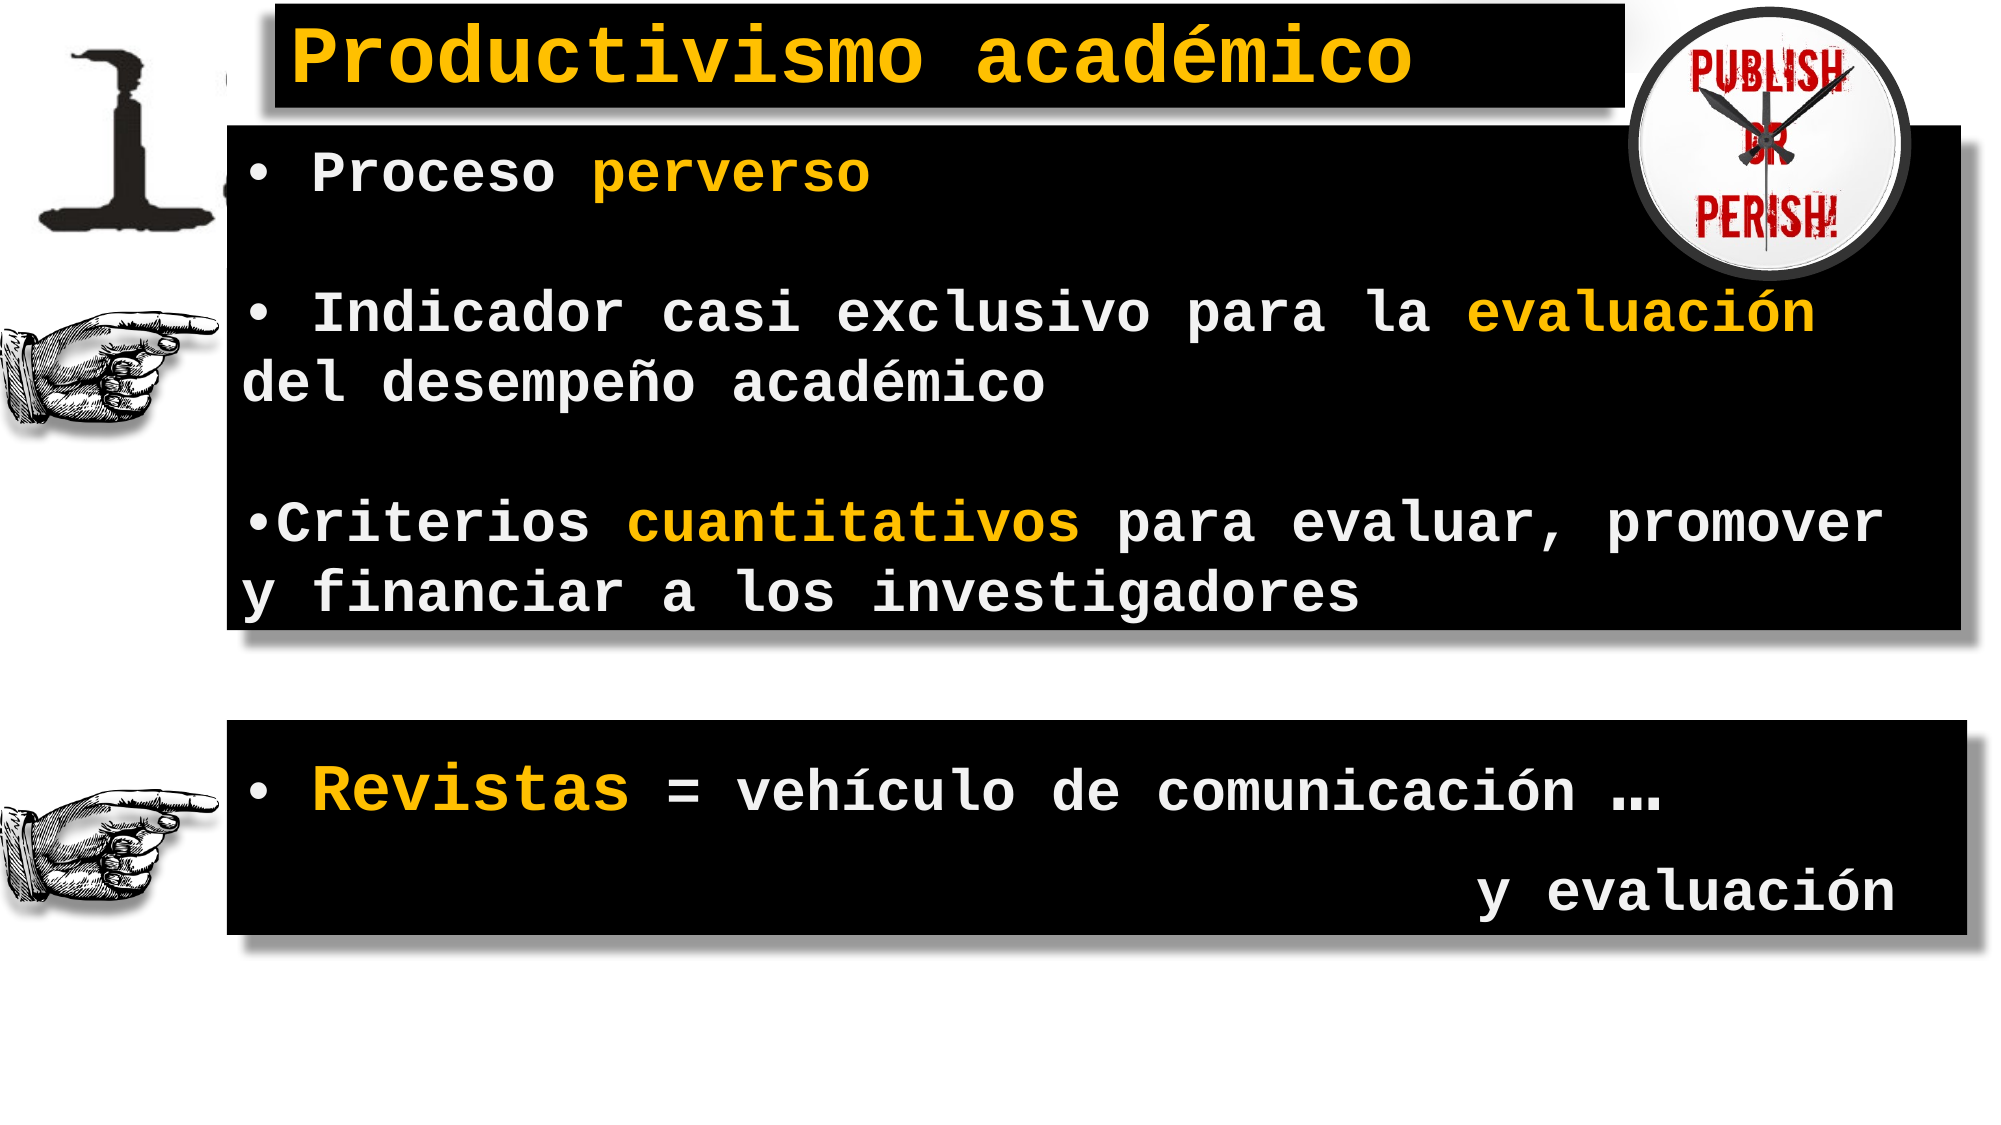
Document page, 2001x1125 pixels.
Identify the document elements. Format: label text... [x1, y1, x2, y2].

picture [31, 21, 227, 268]
picture [0, 311, 219, 424]
title Productivismo académico [275, 3, 1625, 108]
picture [0, 789, 219, 902]
text_box • Proceso perverso • Indicador casi exclusivo para la evaluación del desempeño académico •Criterios cuantitativos para evaluar, promover y financiar a los investigadores [226, 125, 1961, 631]
picture [1633, 11, 1907, 276]
text_box • Revistas = vehículo de comunicación … y evaluación [226, 720, 1968, 935]
